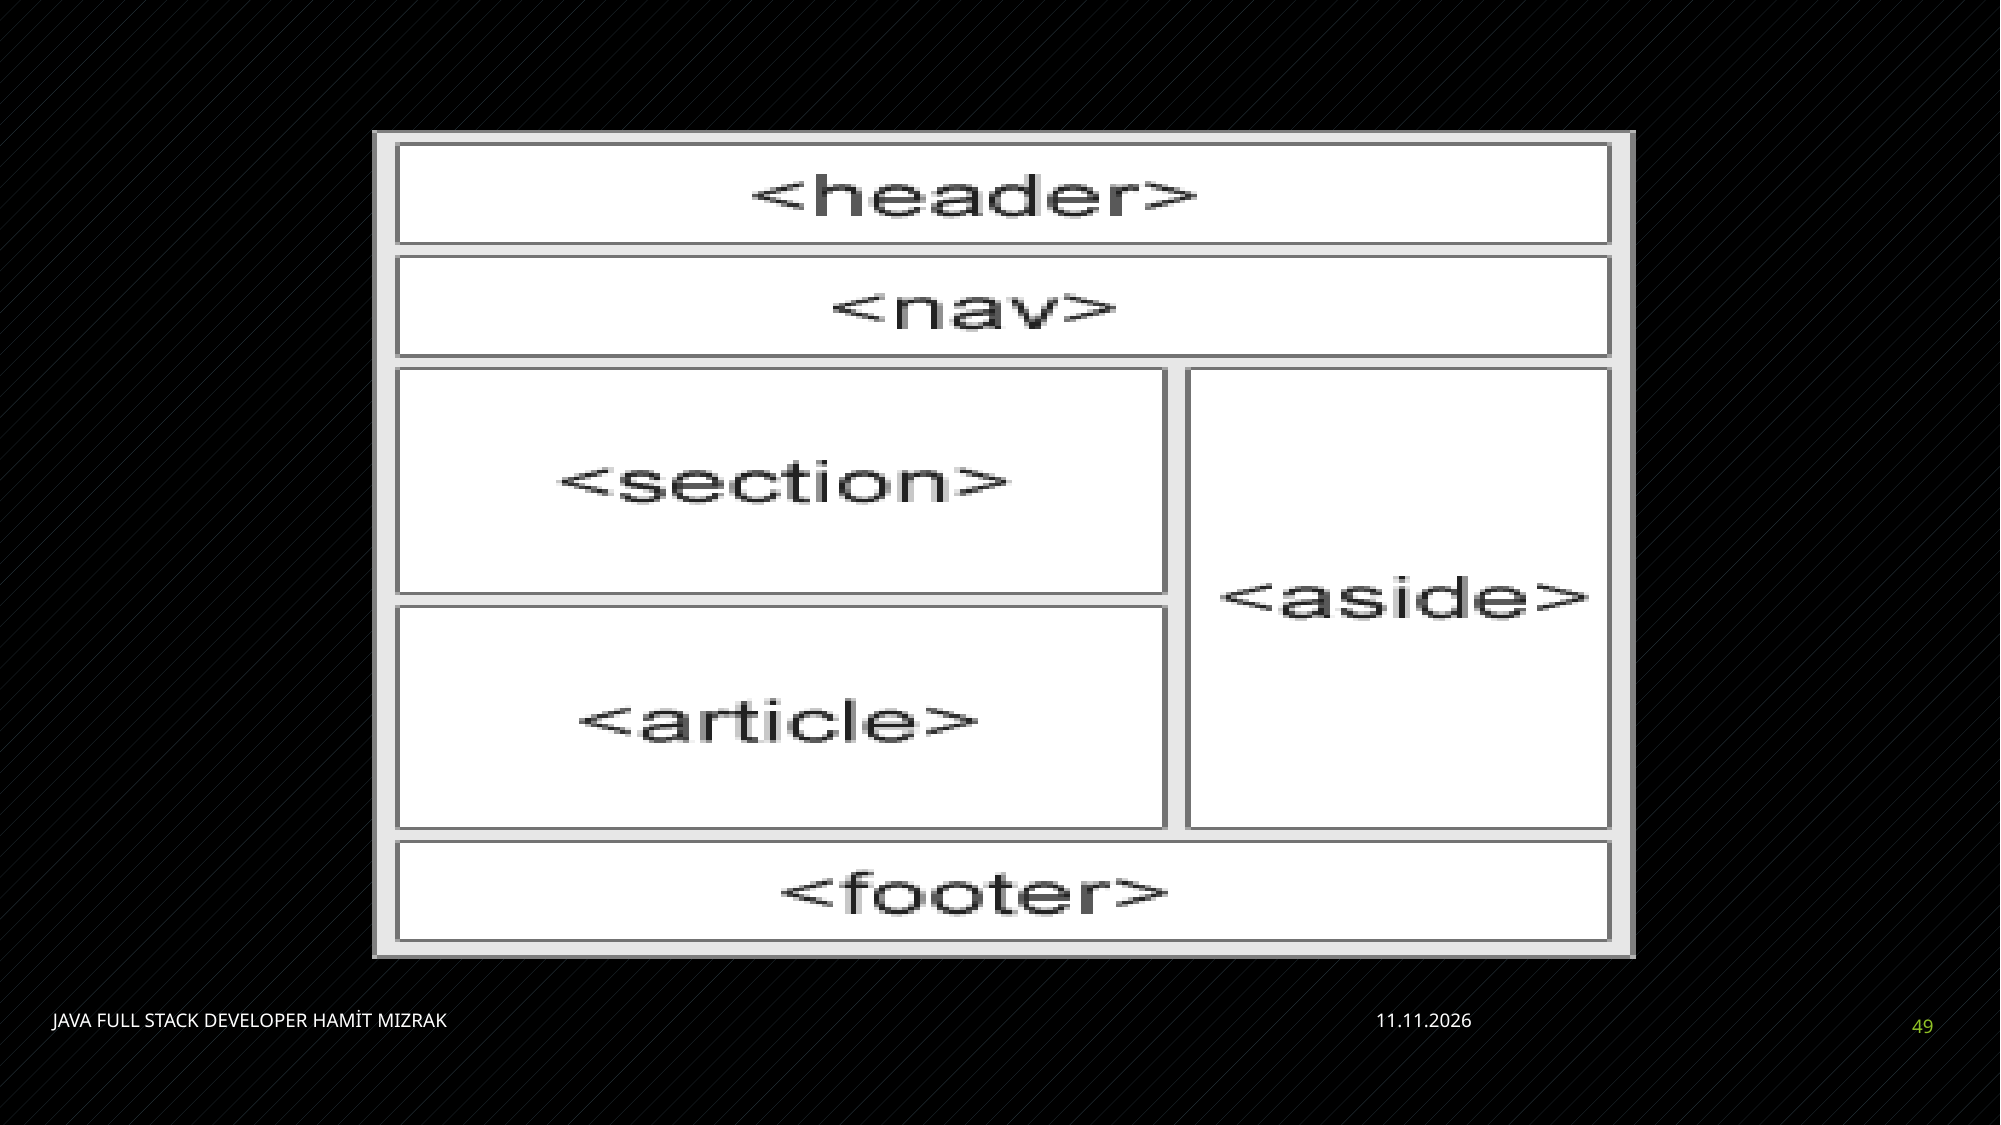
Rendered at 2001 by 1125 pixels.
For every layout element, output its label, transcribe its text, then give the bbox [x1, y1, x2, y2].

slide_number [1181, 991, 1487, 1051]
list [372, 130, 1636, 959]
footer JAVA FULL STACK DEVELOPER HAMİT MIZRAK [37, 991, 1145, 1051]
slide_number 49 [1836, 997, 1949, 1058]
